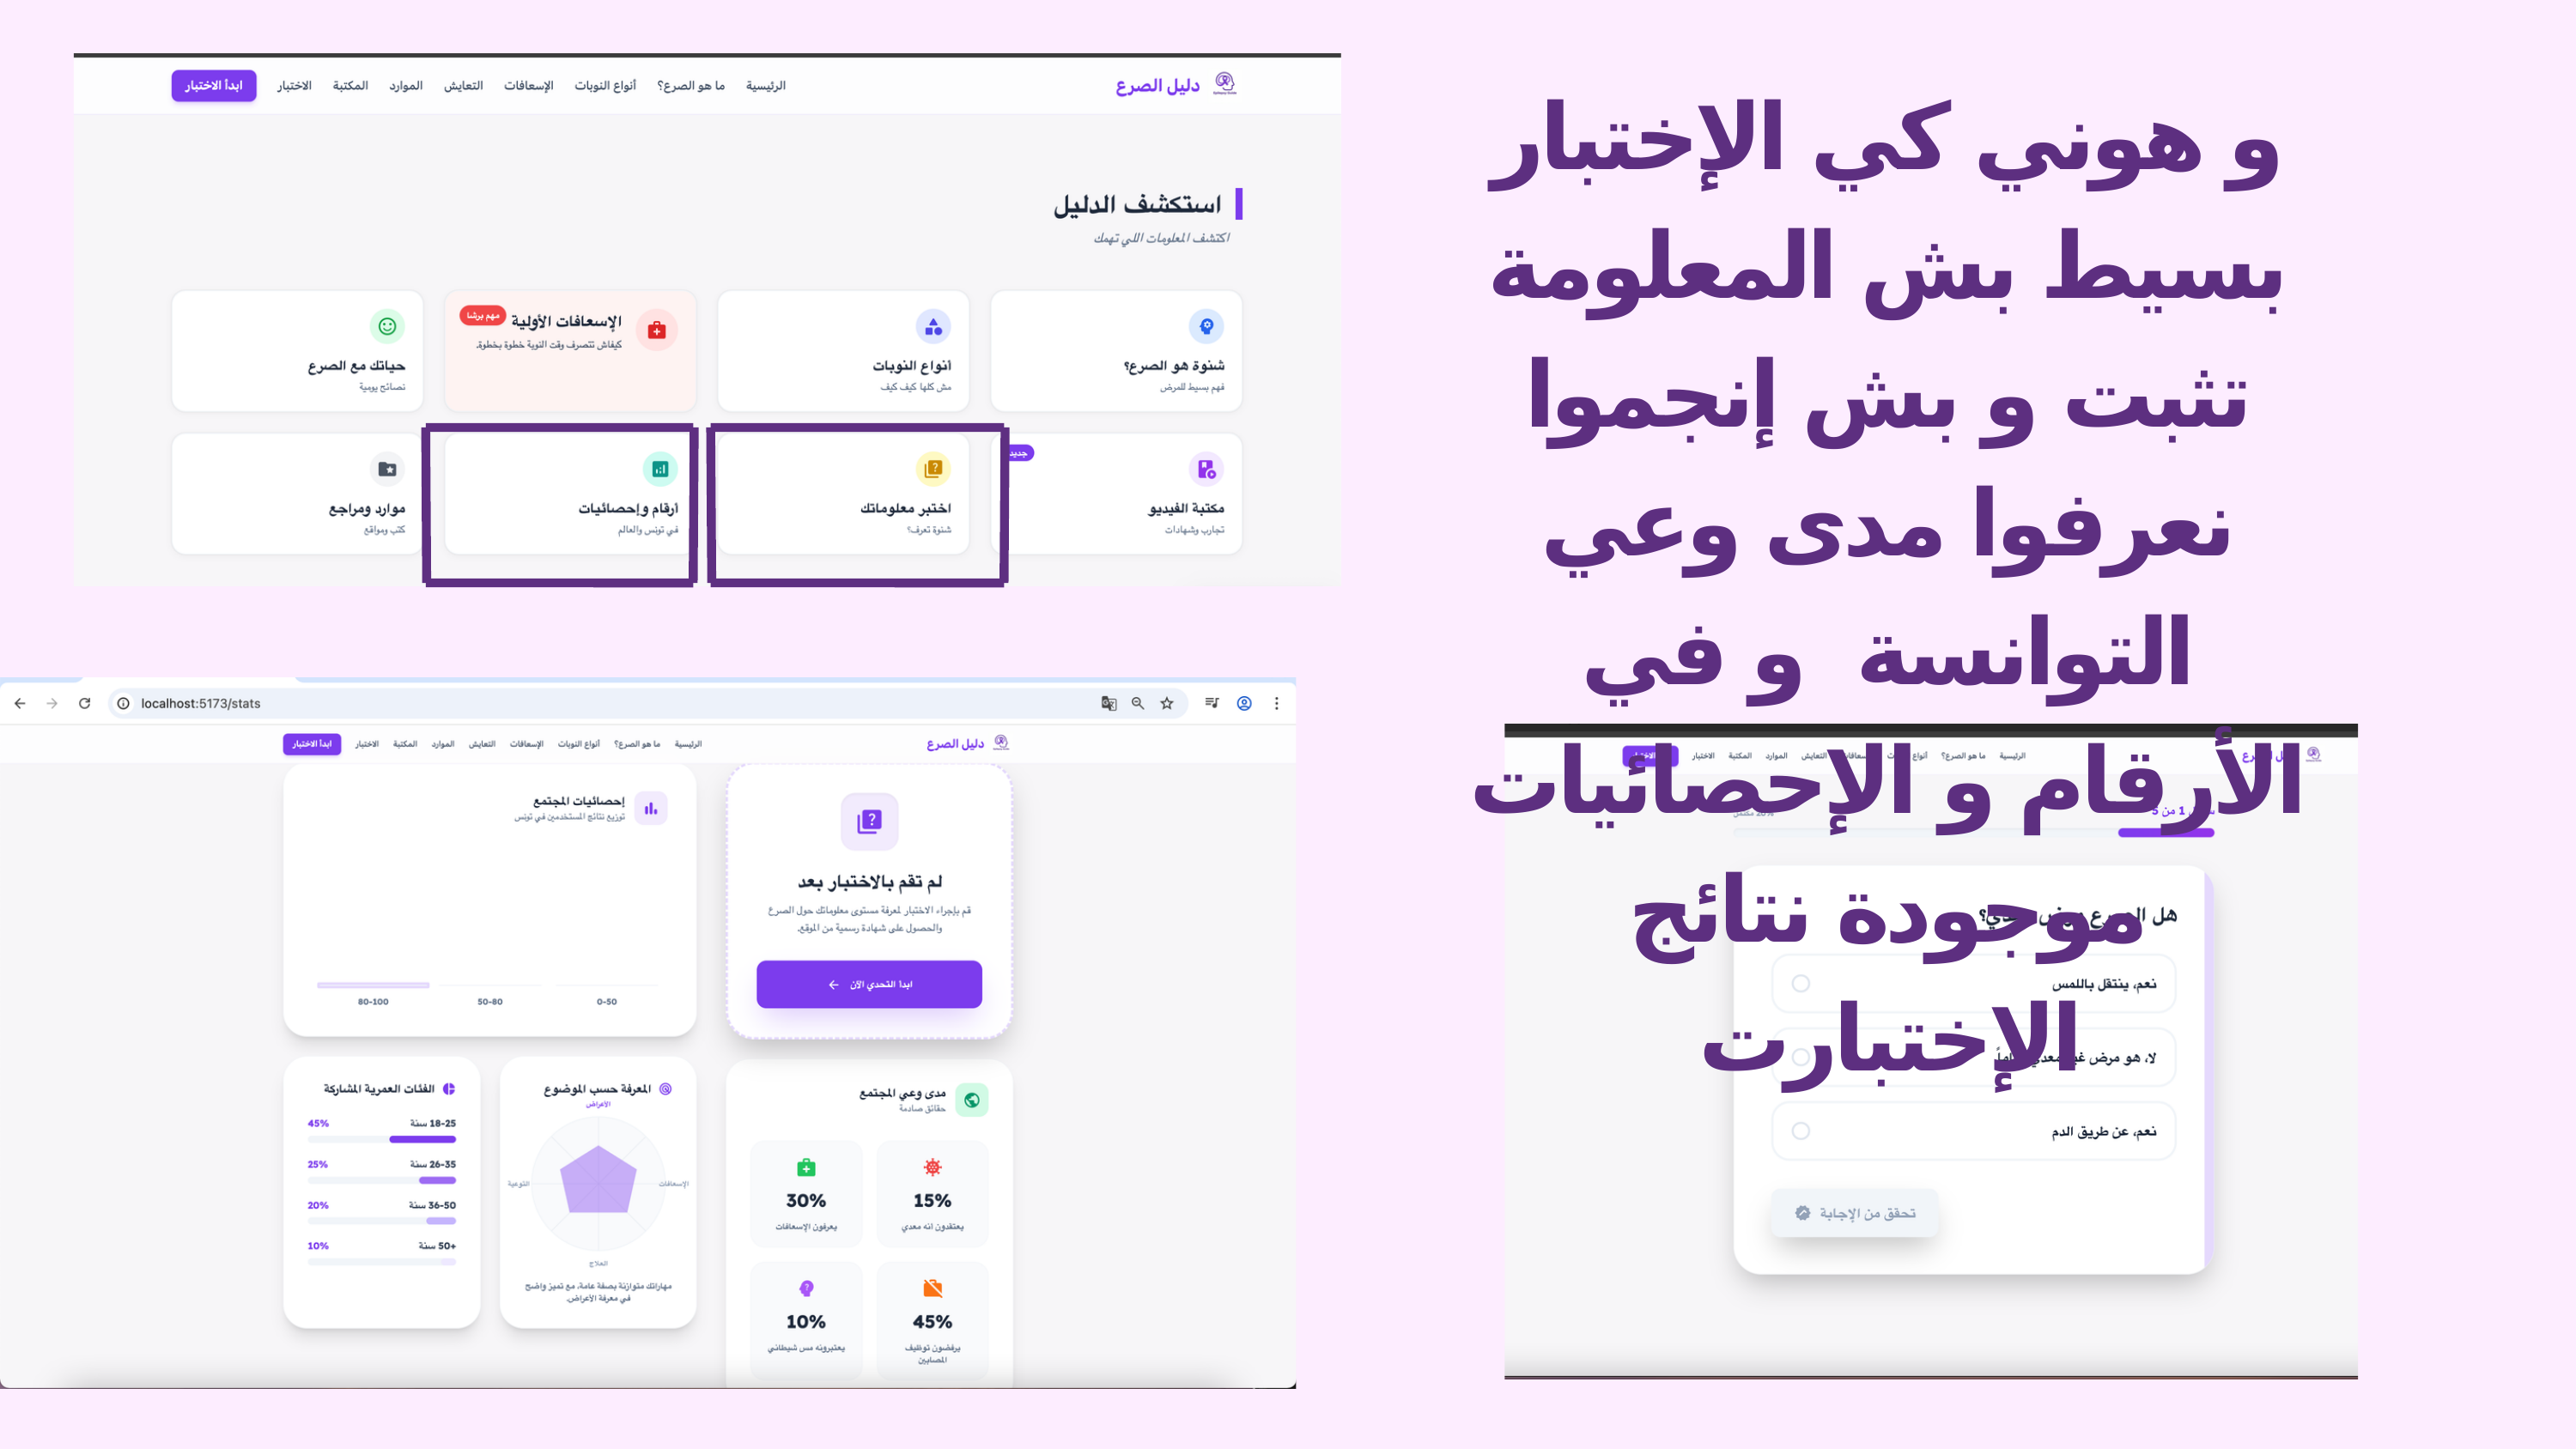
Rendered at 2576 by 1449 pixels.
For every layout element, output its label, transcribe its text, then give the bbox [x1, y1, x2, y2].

text_box [0, 677, 1297, 1389]
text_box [73, 53, 1342, 587]
text_box [1504, 724, 2359, 1379]
text_box و هوني كي الإختبار بسيط بش المعلومة تثبت و بش إنجموا نعرفوا مدى وعي التوانسة و في الأرقام و الإحصائيات موجودة نتائج الإختبارت [1467, 58, 2316, 1089]
